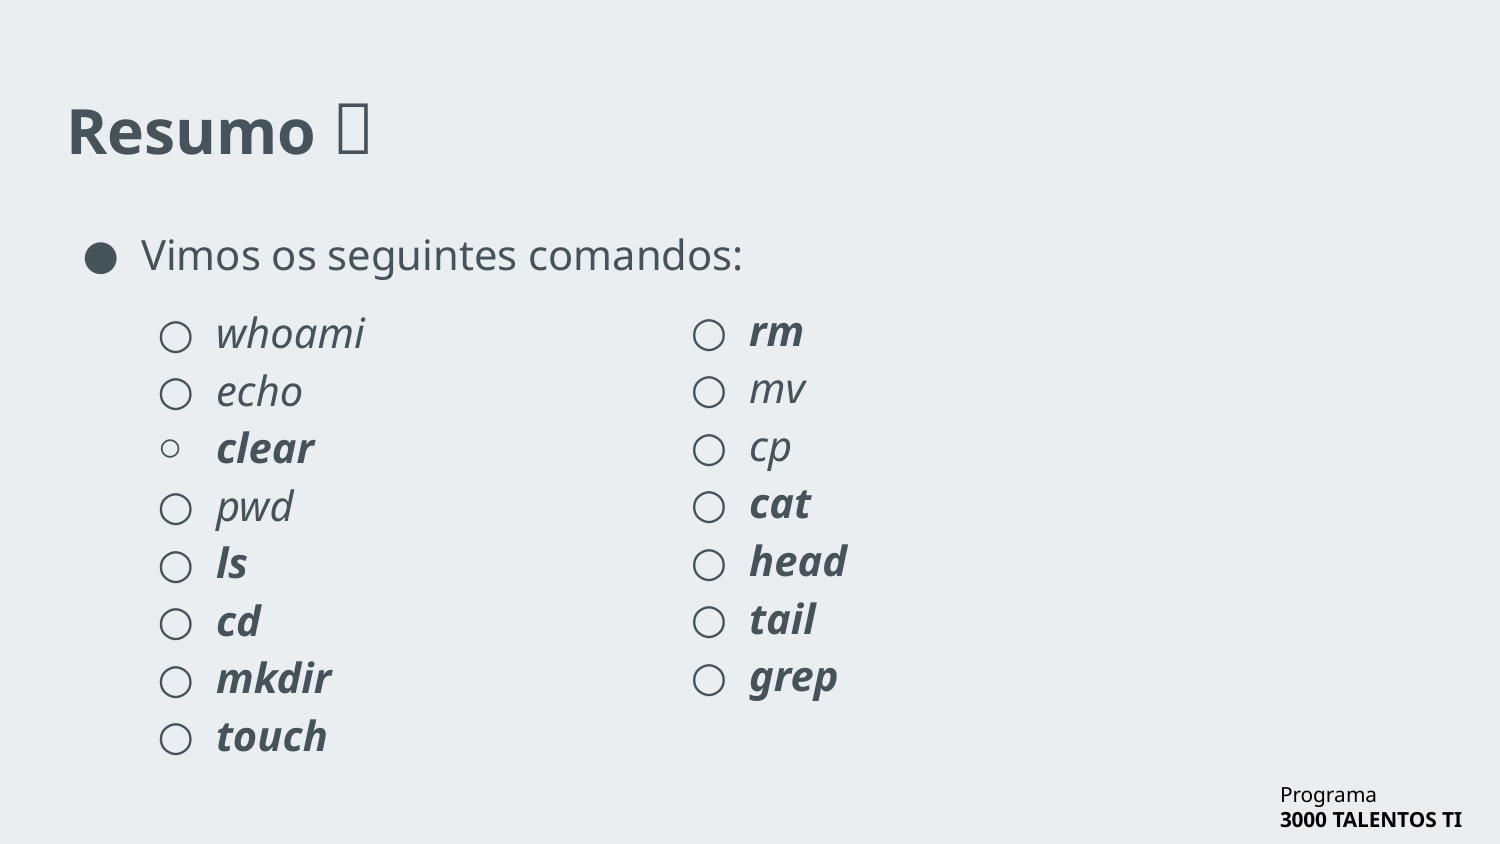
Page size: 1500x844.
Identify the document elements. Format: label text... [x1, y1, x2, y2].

subtitle Vimos os seguintes comandos: whoami echo clear pwd ls cd mkdir touch [51, 206, 1336, 803]
text_box rm mv cp cat head tail grep [359, 227, 1033, 669]
title Resumo 📓 [51, 45, 1336, 206]
